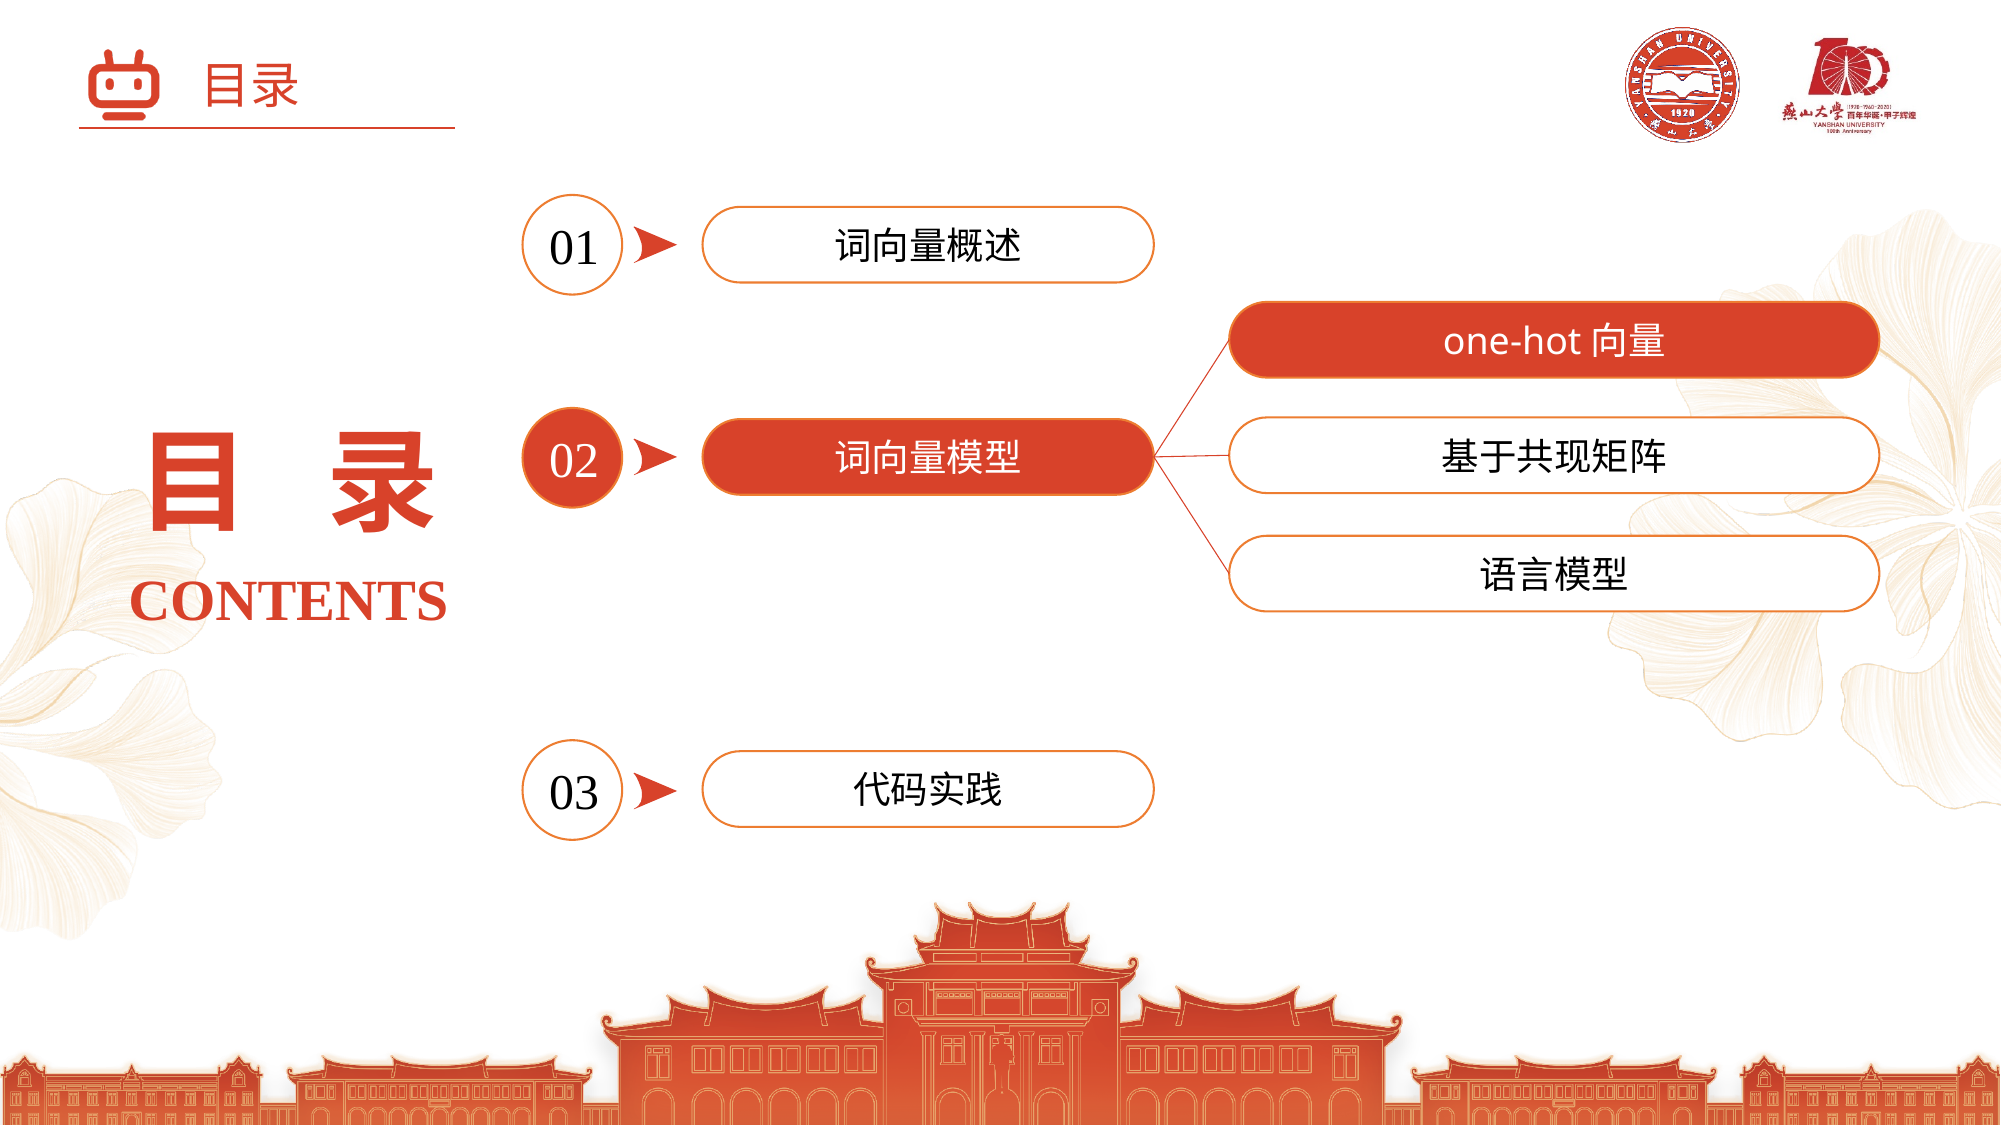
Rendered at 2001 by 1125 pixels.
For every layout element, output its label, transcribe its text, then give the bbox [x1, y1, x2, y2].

text_box 03 [534, 752, 615, 827]
text_box [539, 193, 606, 206]
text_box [108, 402, 469, 641]
text_box one-hot向量 [1228, 300, 1529, 379]
text_box [539, 406, 606, 419]
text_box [1153, 456, 1230, 574]
text_box 语言模型 [1228, 534, 1529, 613]
text_box 代码实践 [701, 750, 1155, 828]
text_box [538, 739, 607, 752]
picture [0, 330, 2000, 1125]
text_box [631, 771, 680, 812]
text_box 词向量概述 [701, 205, 1155, 284]
text_box [521, 756, 534, 824]
text_box [537, 495, 607, 509]
text_box [631, 437, 680, 478]
text_box 01 [534, 206, 615, 282]
text_box 词向量模型 [701, 418, 1153, 496]
text_box [615, 217, 624, 273]
text_box 基于共现矩阵 [1230, 416, 1529, 495]
text_box [615, 430, 624, 486]
picture [1529, 188, 2001, 855]
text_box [1153, 339, 1230, 455]
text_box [1624, 22, 1939, 147]
text_box 目录 [185, 46, 316, 121]
text_box [615, 762, 624, 818]
text_box [537, 282, 607, 296]
picture [78, 39, 169, 127]
text_box [537, 827, 608, 841]
text_box [521, 211, 534, 279]
text_box [631, 225, 680, 265]
text_box 02 [534, 419, 615, 495]
text_box [521, 424, 534, 492]
